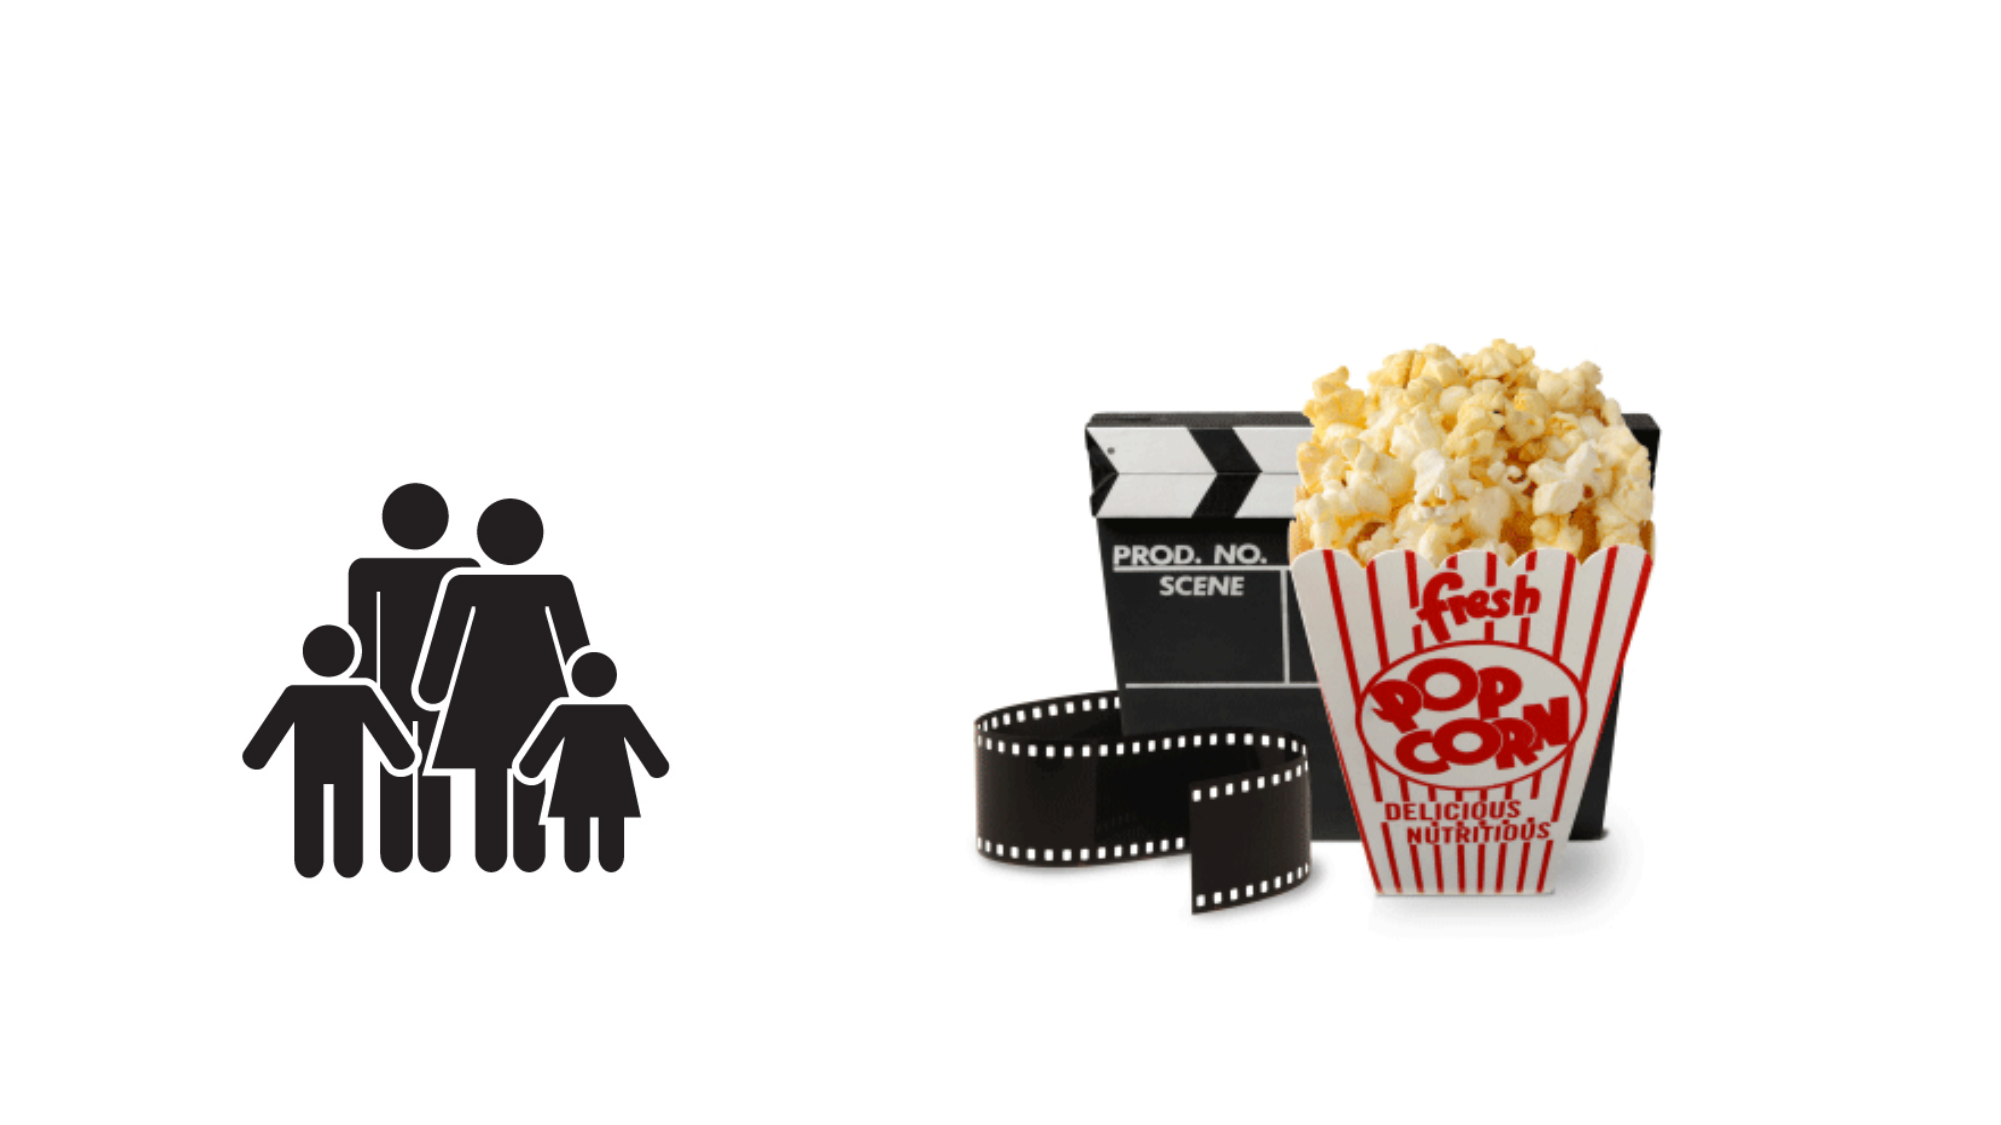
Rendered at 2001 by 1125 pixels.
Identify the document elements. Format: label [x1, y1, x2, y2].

list [947, 260, 1674, 986]
picture [164, 449, 768, 933]
